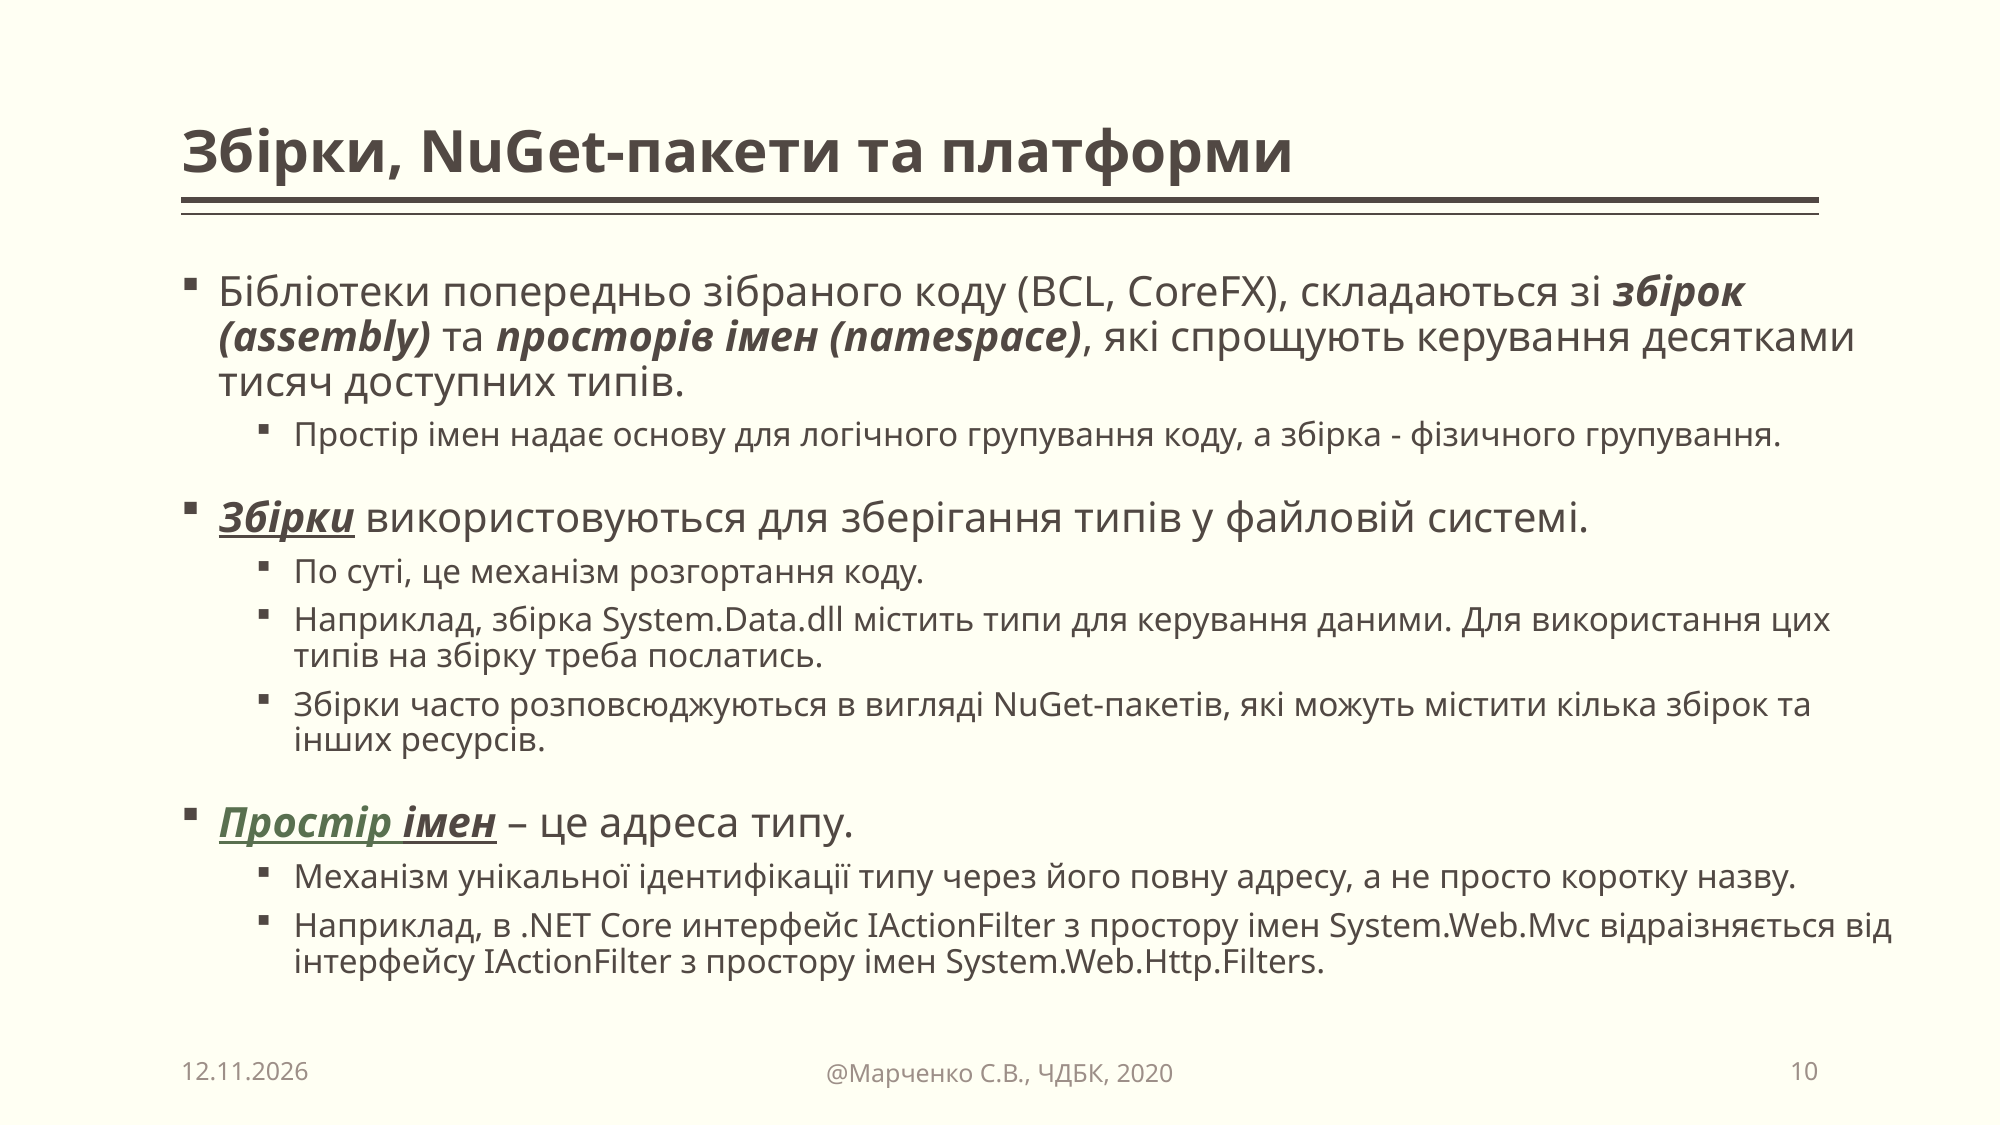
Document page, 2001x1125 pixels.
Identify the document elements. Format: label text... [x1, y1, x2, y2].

title Збірки, NuGet-пакети та платформи [181, 12, 1819, 193]
footer @Марченко С.В., ЧДБК, 2020 [481, 1042, 1518, 1103]
slide_number 10 [1518, 1042, 1819, 1103]
list Бібліотеки попередньо зібраного коду (BCL, CoreFX), складаються зі збірок (assembly) та просторів імен (namespace), які спрощують керування десятками тисяч доступних типів. Простір імен надає основу для логічного групування коду, а збірка - фізичного групування. Збірки використовуються для зберігання типів у файловій системі. По суті, це механізм розгортання коду. Наприклад, збірка System.Data.dll містить типи для керування даними. Для використання цих типів на збірку треба послатись. Збірки часто розповсюджуються в вигляді NuGet-пакетів, які можуть містити кілька збірок та інших ресурсів. Простір імен – це адреса типу. Механізм унікальної ідентифікації типу через його повну адресу, а не просто коротку назву. Наприклад, в .NET Core интерфейс IActionFilter з простору імен System.Web.Mvc відраізняється від інтерфейсу IActionFilter з простору імен System.Web.Http.Filters. [181, 262, 1907, 1013]
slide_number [181, 1042, 481, 1103]
